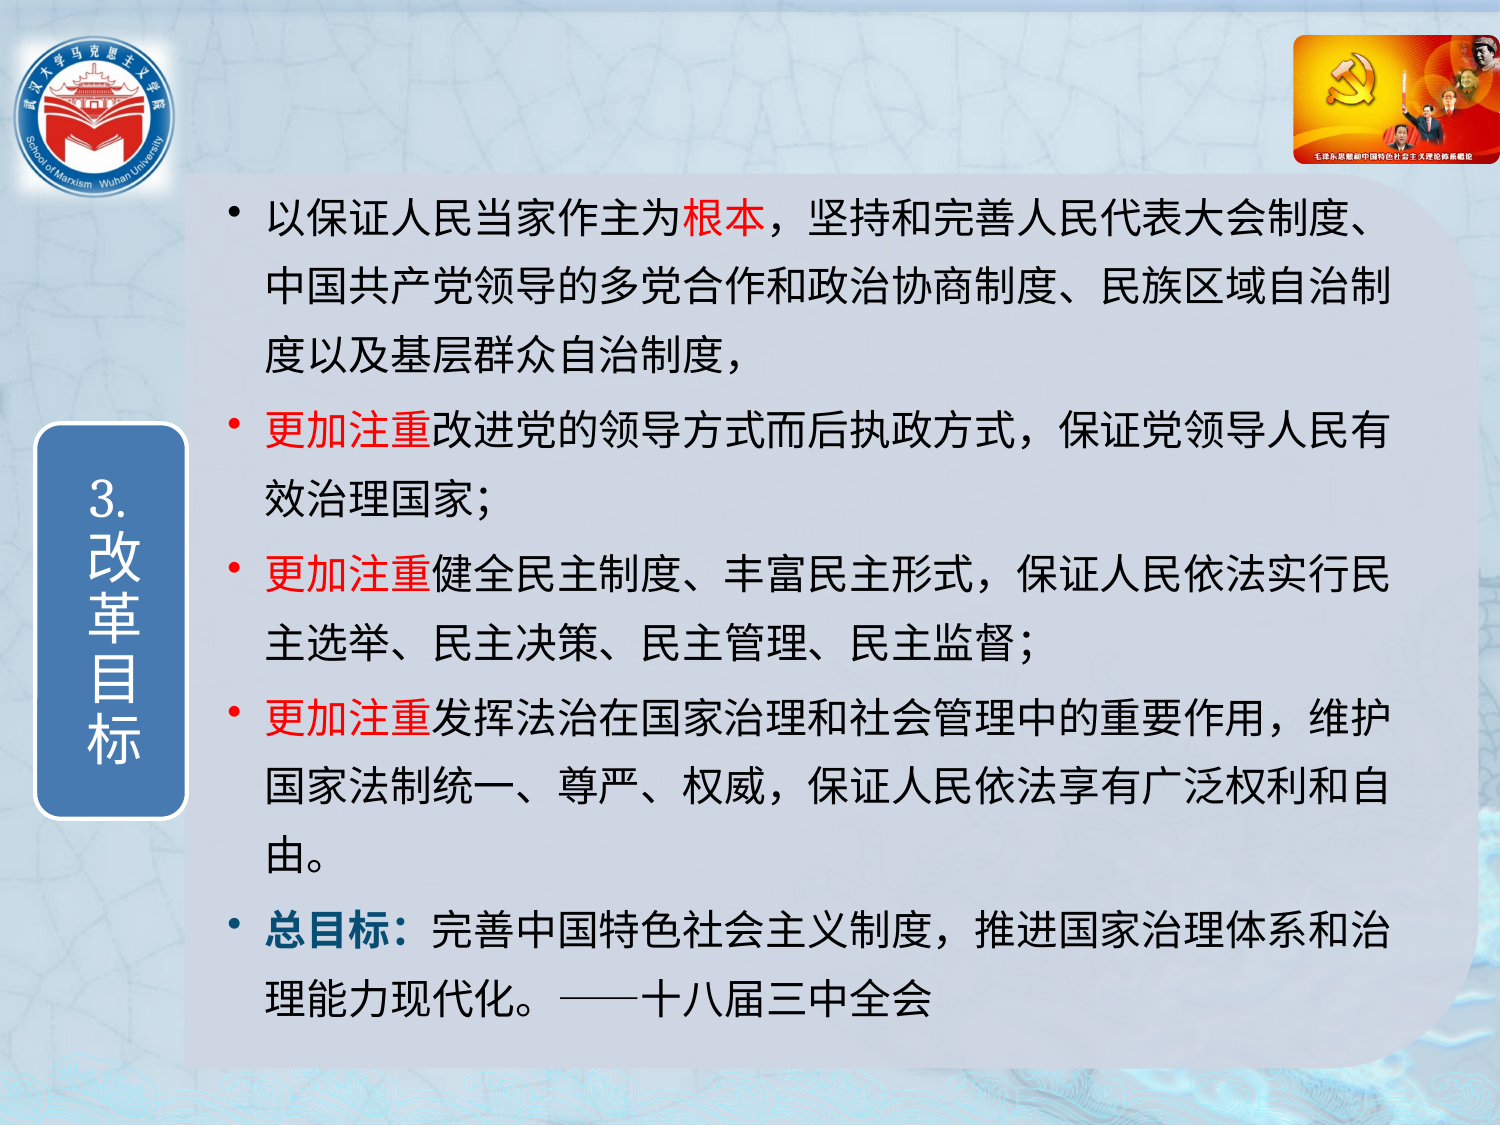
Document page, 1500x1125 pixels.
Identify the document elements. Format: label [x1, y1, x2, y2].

list [34, 175, 1477, 1067]
picture [1293, 35, 1500, 164]
picture [28, 51, 161, 182]
